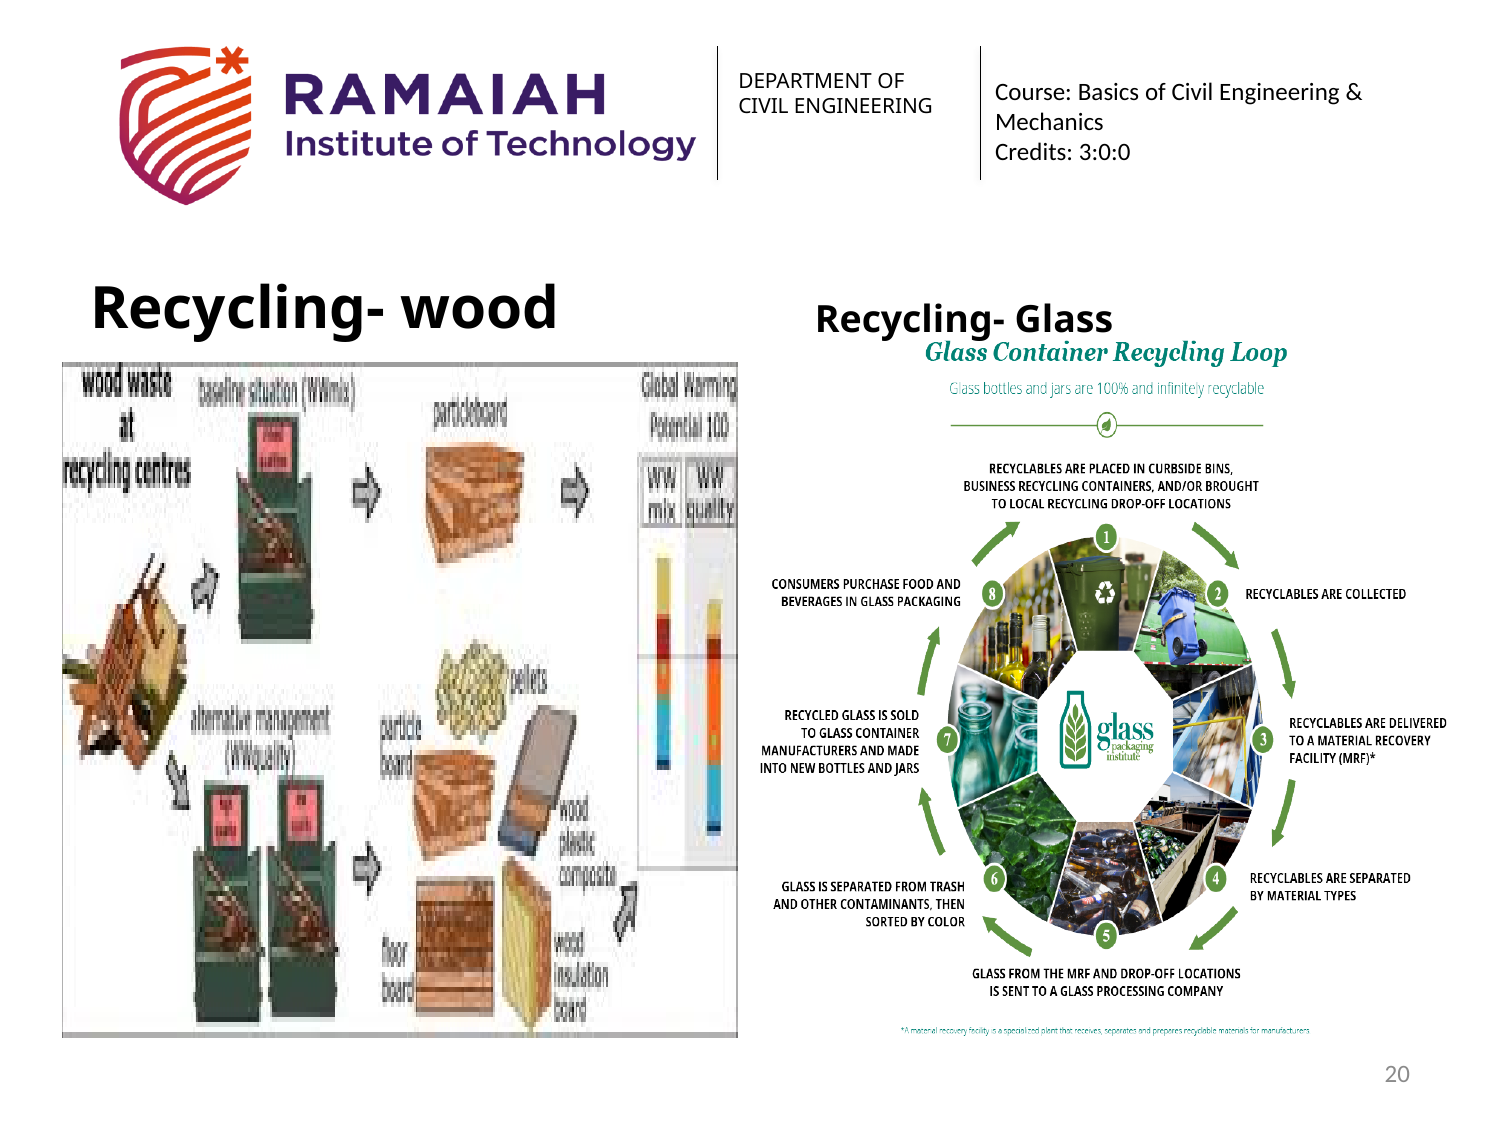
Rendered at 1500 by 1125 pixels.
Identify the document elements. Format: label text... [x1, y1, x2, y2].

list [62, 362, 738, 1038]
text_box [118, 45, 1426, 206]
slide_number 20 [1074, 1060, 1425, 1103]
picture [759, 337, 1450, 1051]
text_box Recycling- Glass [799, 287, 1129, 335]
list Recycling- wood [75, 262, 738, 362]
